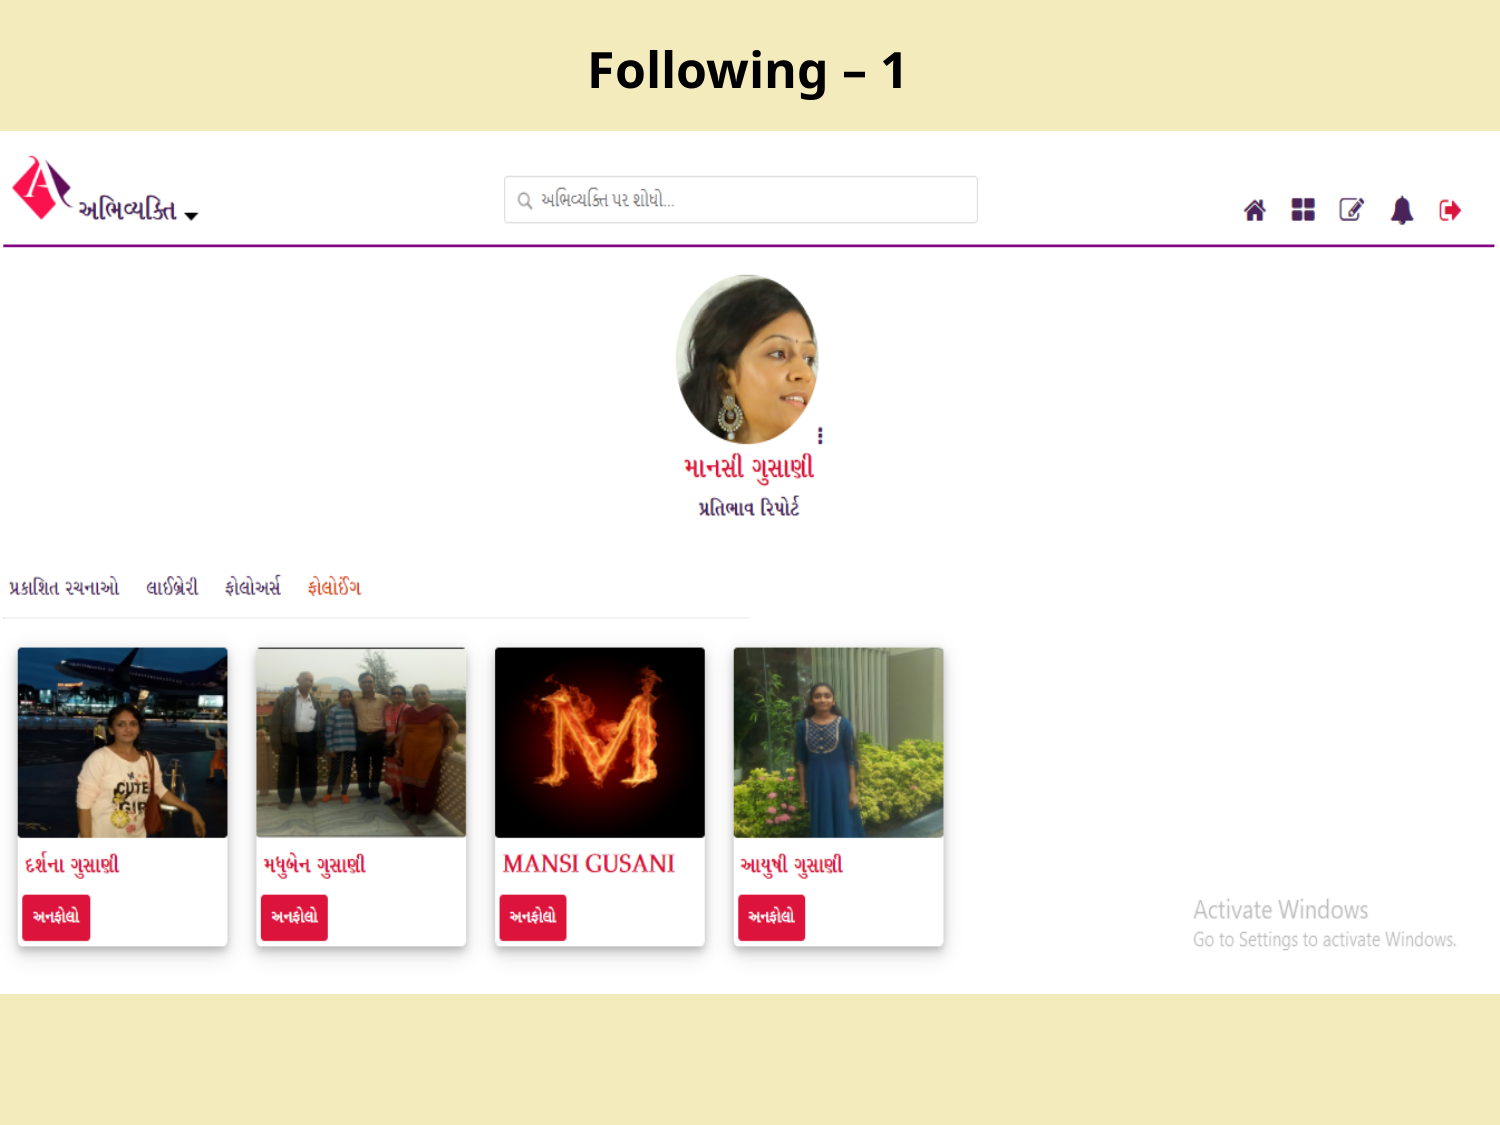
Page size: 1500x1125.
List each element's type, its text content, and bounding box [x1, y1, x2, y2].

text_box Following – 1 [512, 30, 985, 106]
picture [0, 131, 1500, 994]
